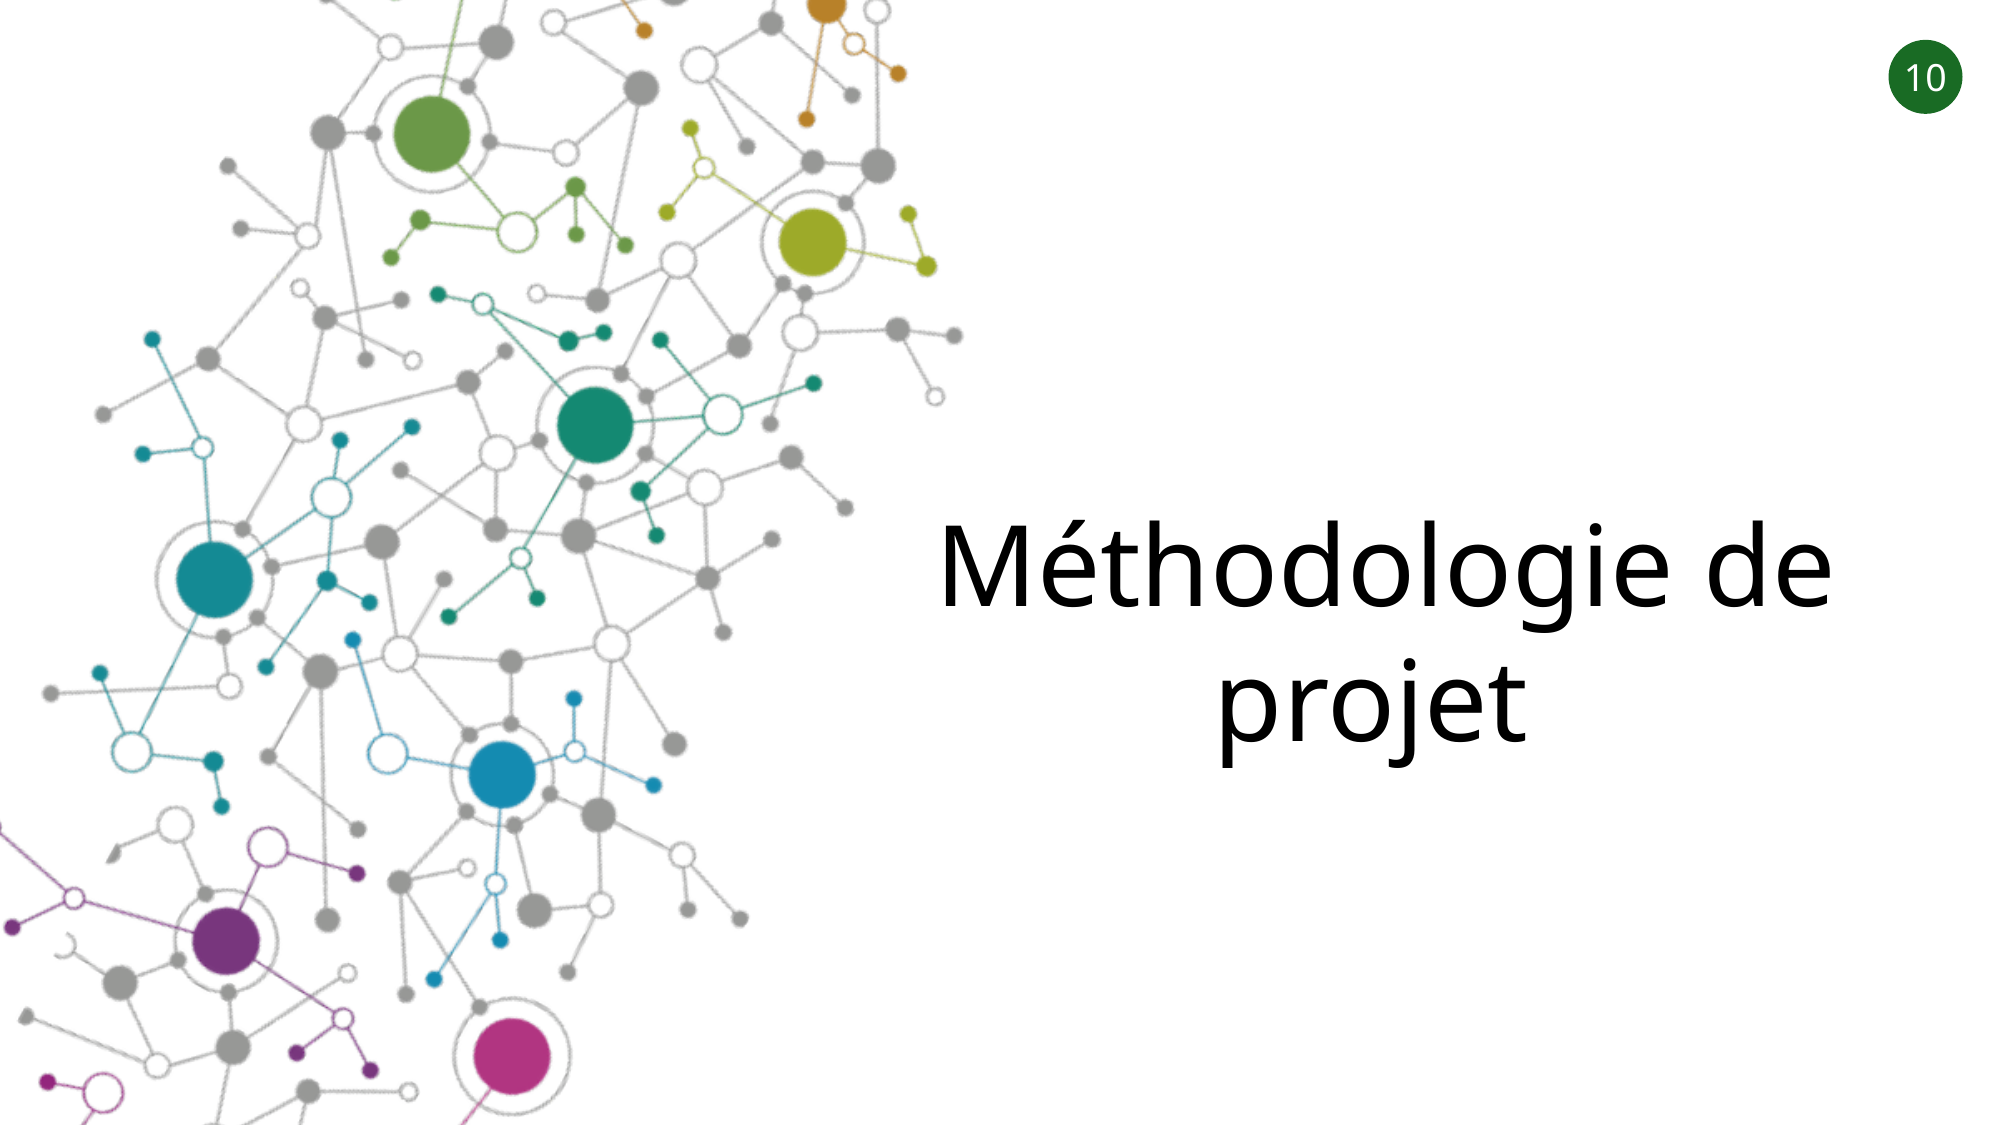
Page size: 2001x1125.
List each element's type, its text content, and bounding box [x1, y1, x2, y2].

text_box Méthodologie de projet [1263, 486, 1976, 772]
text_box 10 [1886, 38, 1965, 116]
picture [0, 0, 1263, 1125]
